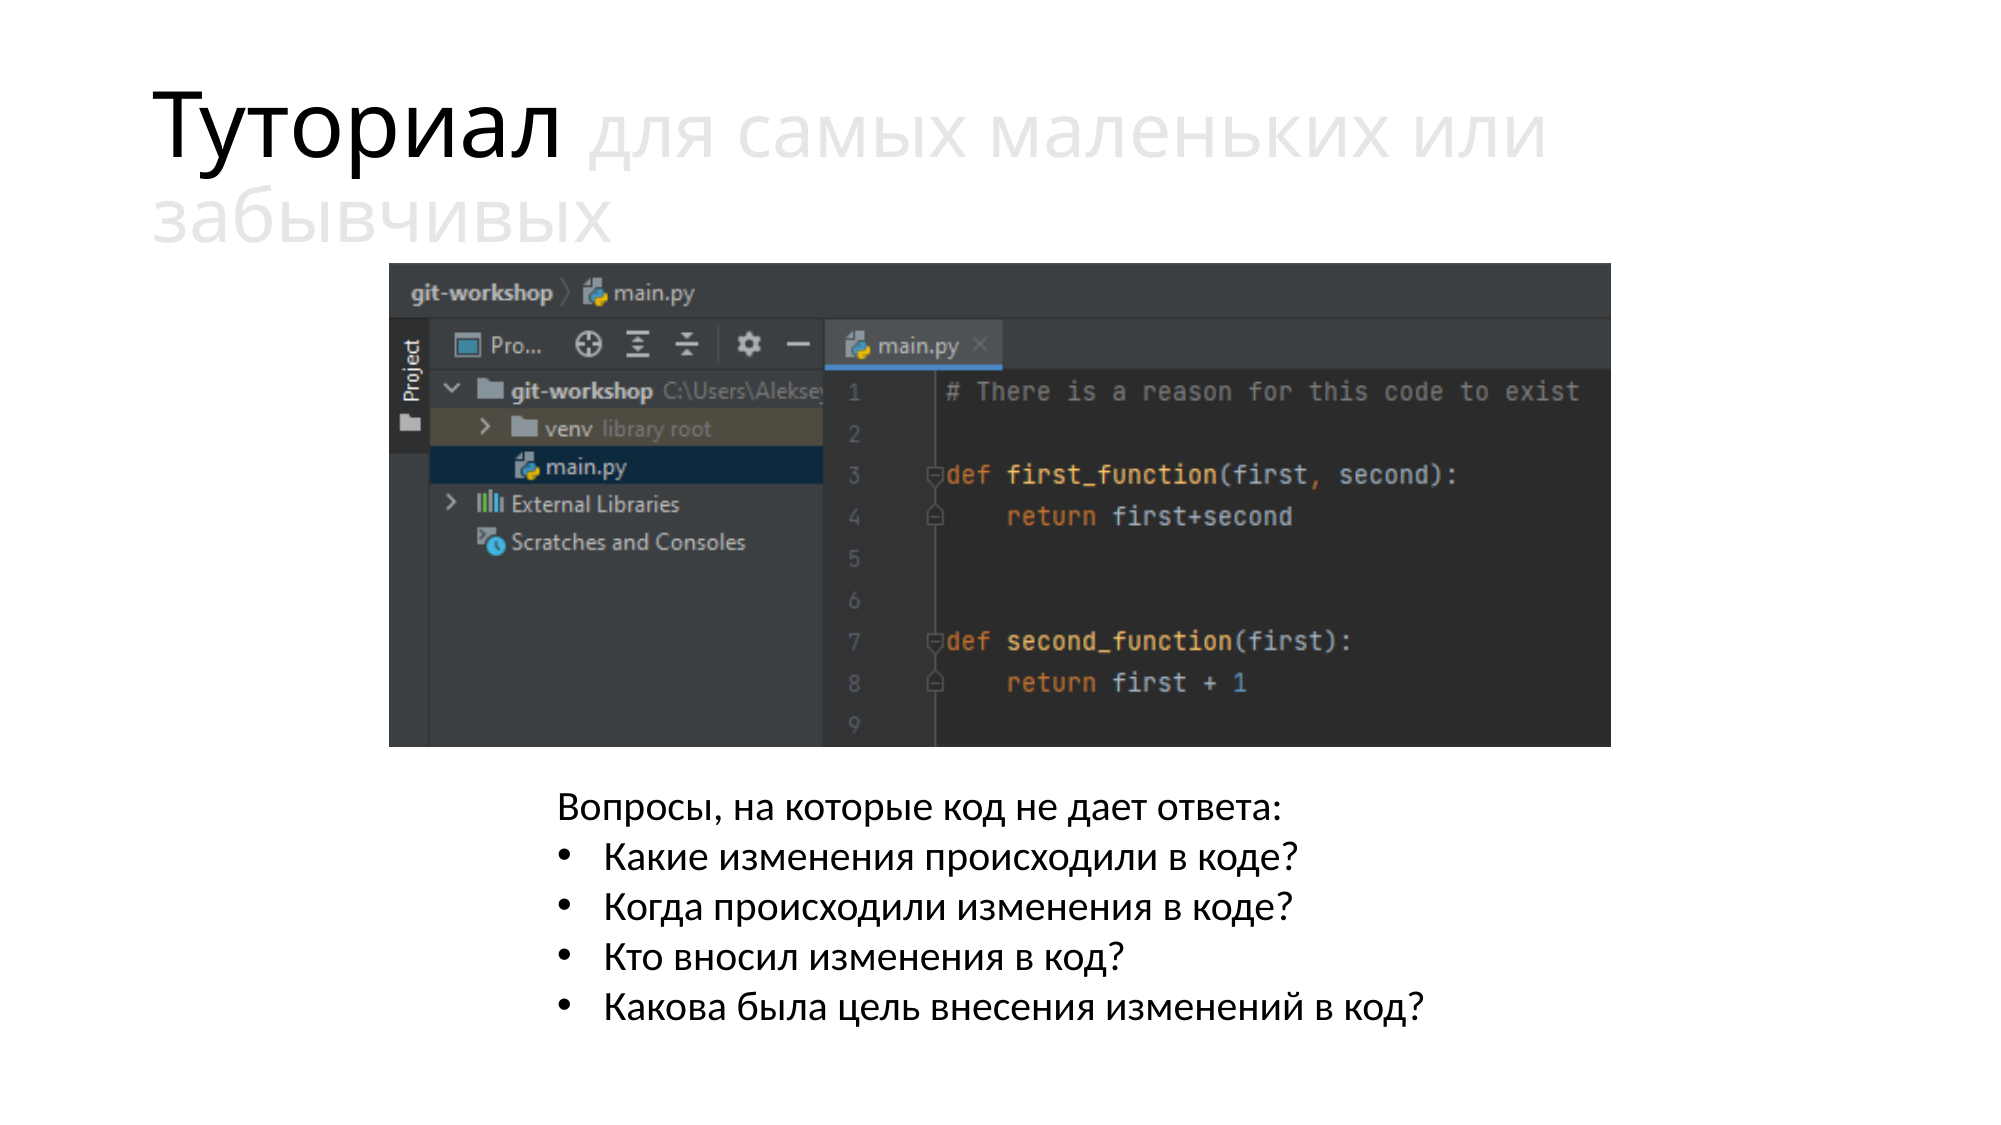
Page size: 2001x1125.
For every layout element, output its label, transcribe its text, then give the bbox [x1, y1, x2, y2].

text_box Вопросы, на которые код не дает ответа: Какие изменения происходили в коде? Когда происходили изменения в коде? Кто вносил изменения в код? Какова была цель внесения изменений в код? [542, 771, 1461, 1037]
title Туториал для самых маленьких или забывчивых [137, 59, 1863, 278]
picture [389, 263, 1611, 747]
